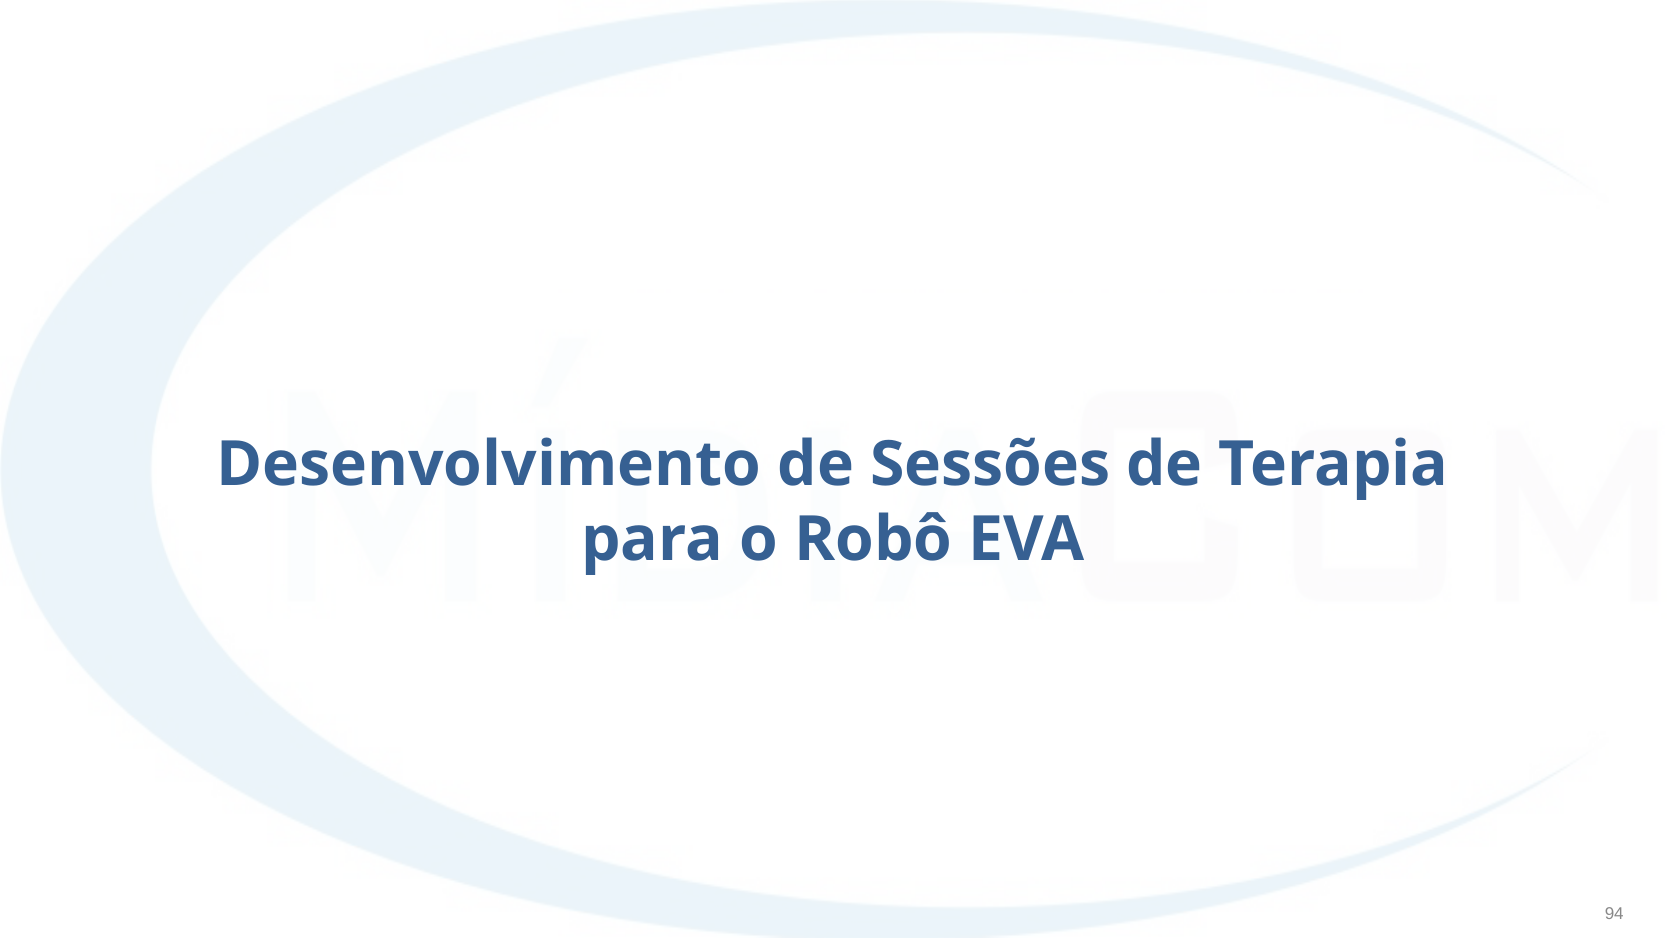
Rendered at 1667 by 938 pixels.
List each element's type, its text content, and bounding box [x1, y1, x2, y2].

slide_number ‹#› [1444, 897, 1639, 928]
subtitle Desenvolvimento de Sessões de Terapia para o Robô EVA [193, 415, 1474, 522]
